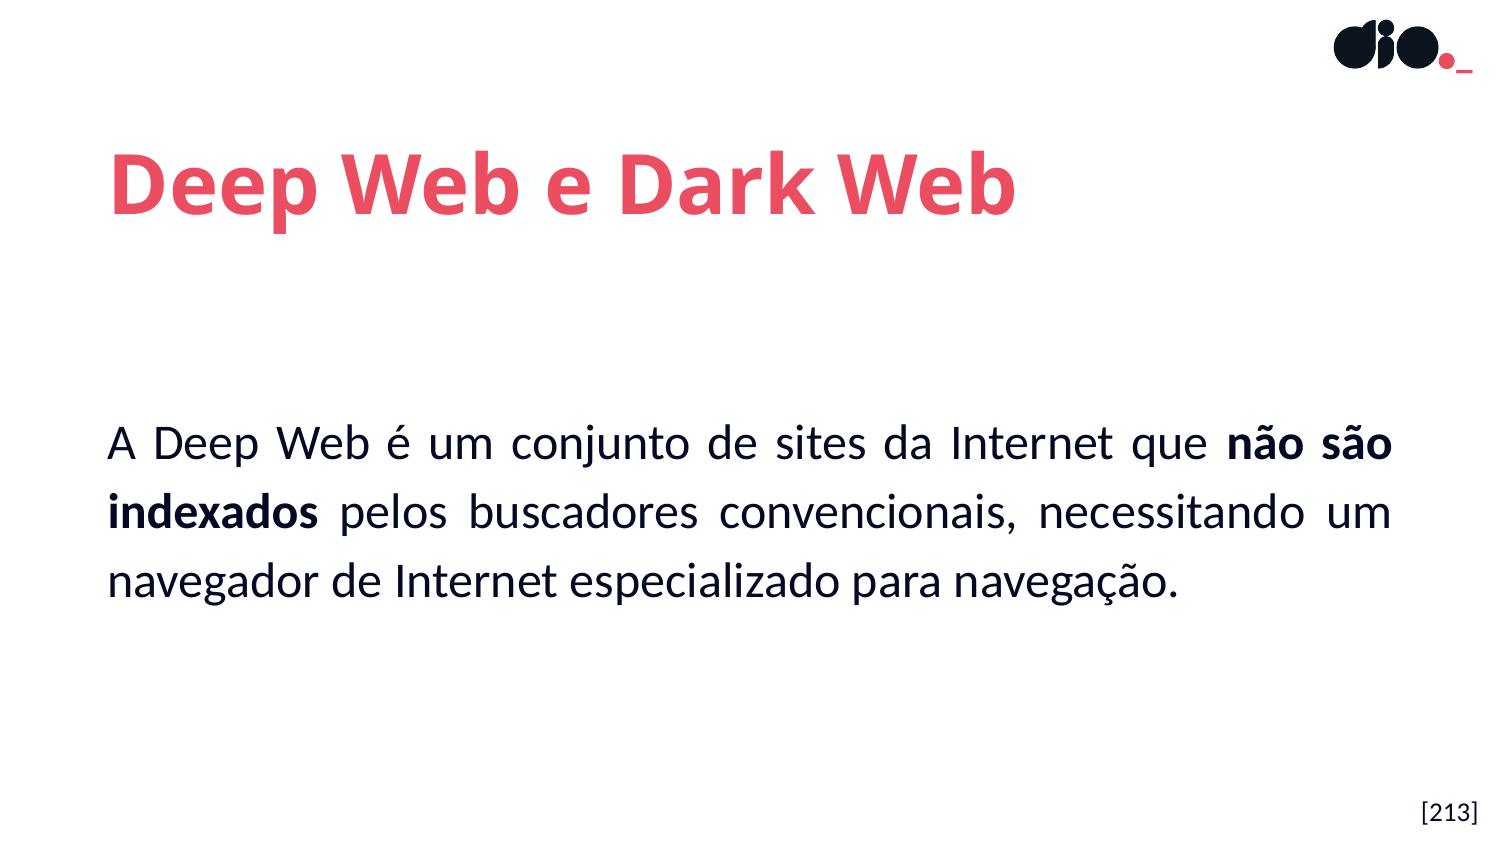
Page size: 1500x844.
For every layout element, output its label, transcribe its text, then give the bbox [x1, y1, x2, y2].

picture [1333, 19, 1473, 74]
text_box A Deep Web é um conjunto de sites da Internet que não são indexados pelos buscadores convencionais, necessitando um navegador de Internet especializado para navegação. [92, 243, 1408, 766]
text_box Deep Web e Dark Web [92, 104, 1408, 243]
slide_number [213] [1403, 779, 1494, 844]
